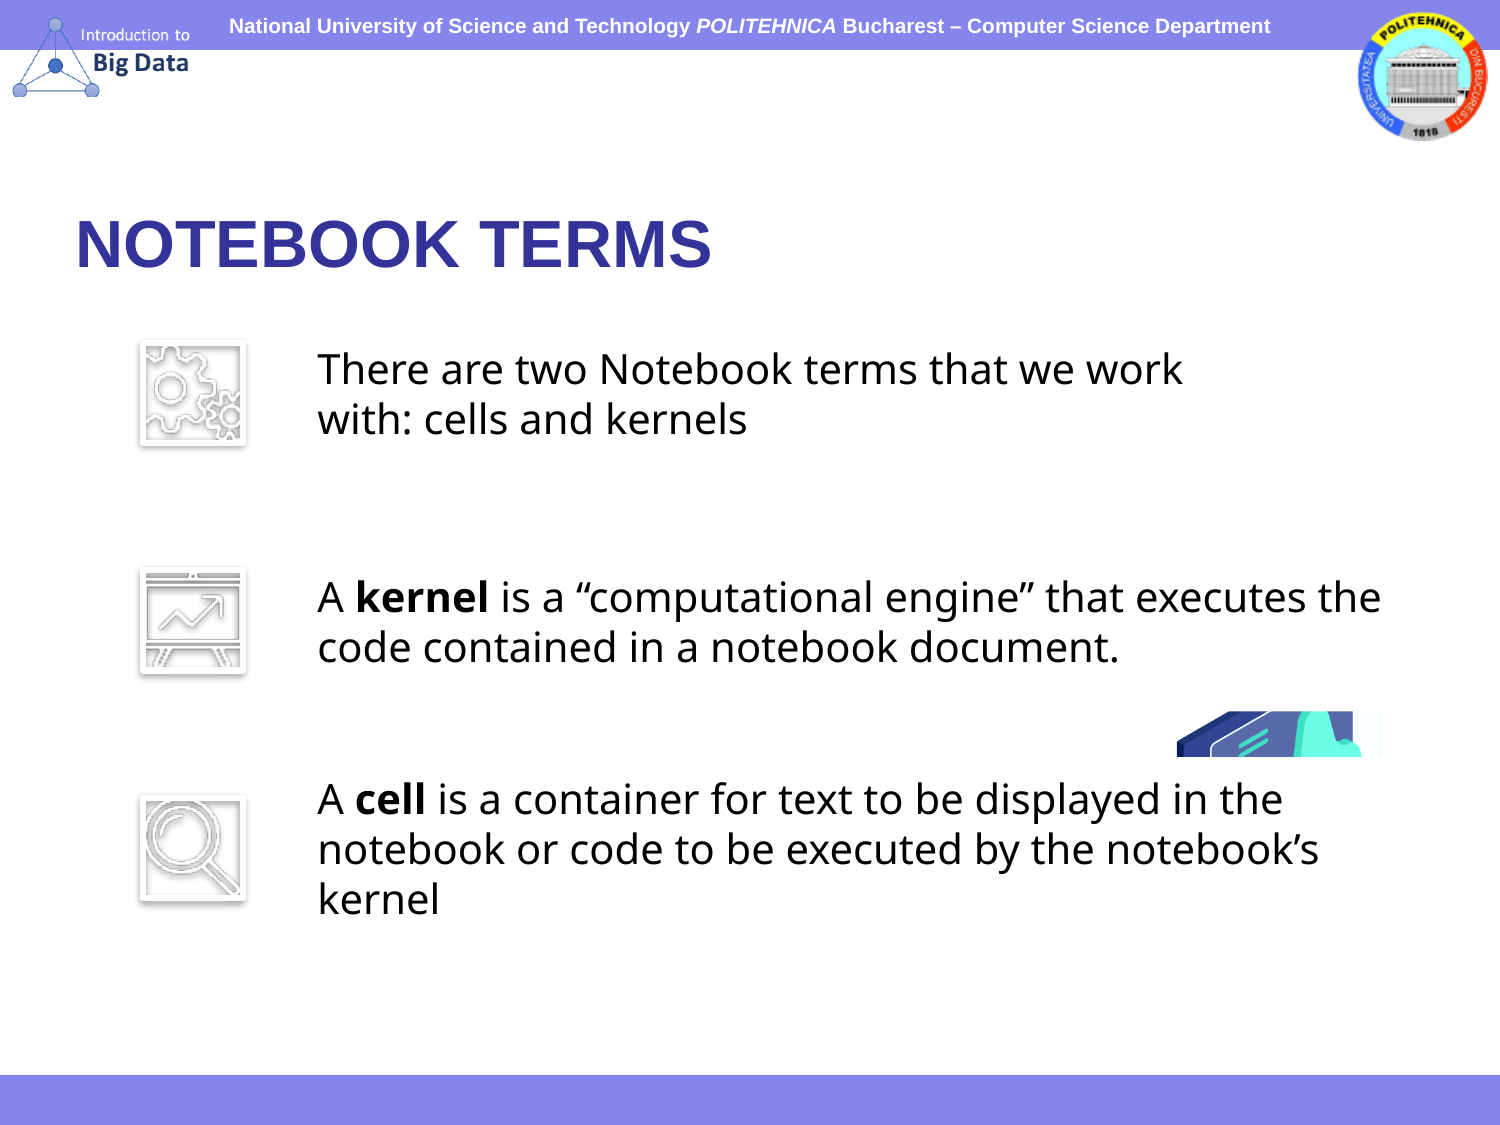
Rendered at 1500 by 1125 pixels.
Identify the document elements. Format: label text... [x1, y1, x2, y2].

picture [1357, 12, 1488, 141]
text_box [87, 301, 1413, 940]
title NOTEBOOK TERMS [75, 140, 1458, 282]
